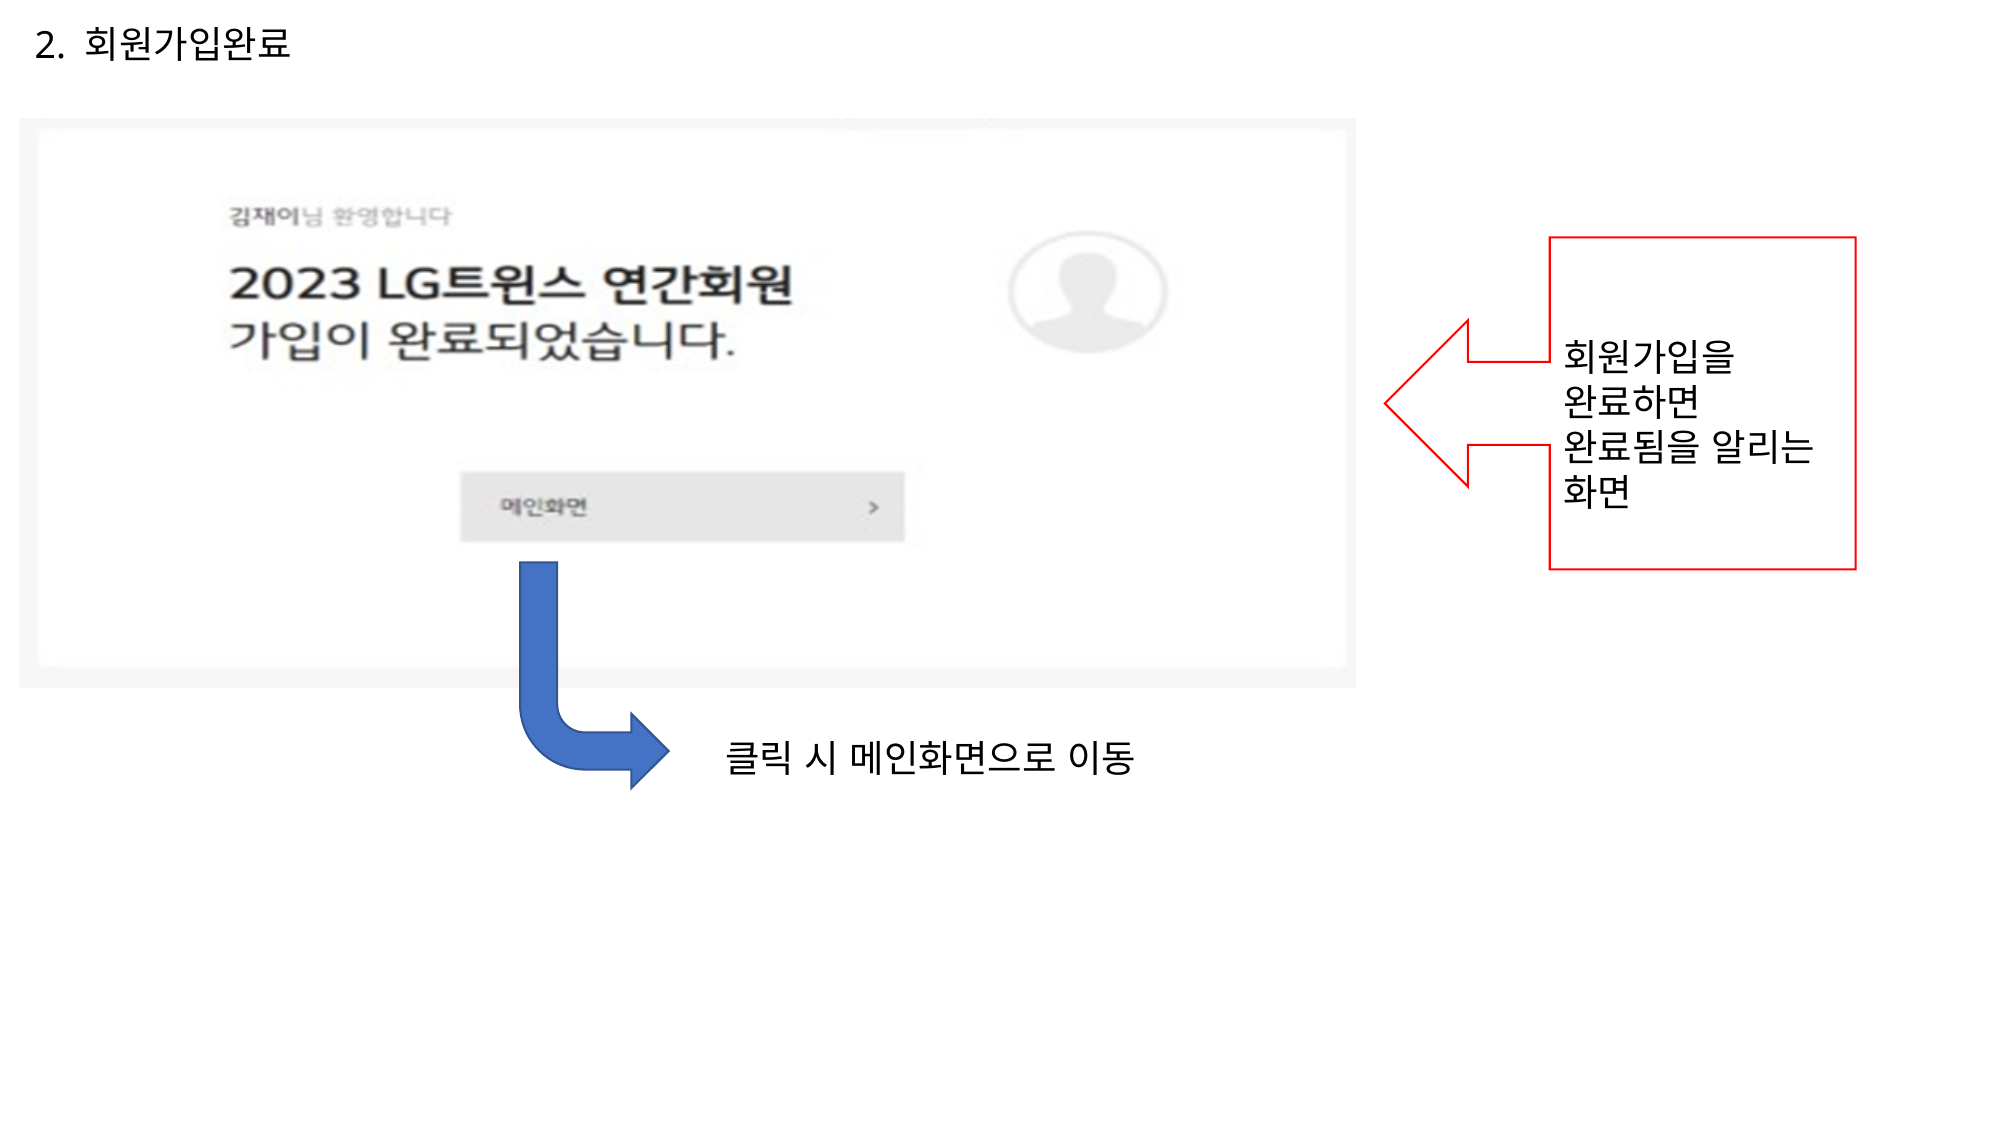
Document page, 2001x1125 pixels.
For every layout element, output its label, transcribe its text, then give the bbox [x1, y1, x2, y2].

text_box 회원가입을 완료하면 완료됨을 알리는 화면 [1548, 326, 1856, 522]
text_box 2. 회원가입완료 [19, 13, 338, 74]
picture [19, 118, 1356, 688]
text_box [1548, 236, 1857, 571]
text_box 클릭 시 메인화면으로 이동 [710, 727, 1152, 788]
text_box [1383, 317, 1548, 489]
text_box [519, 688, 671, 791]
